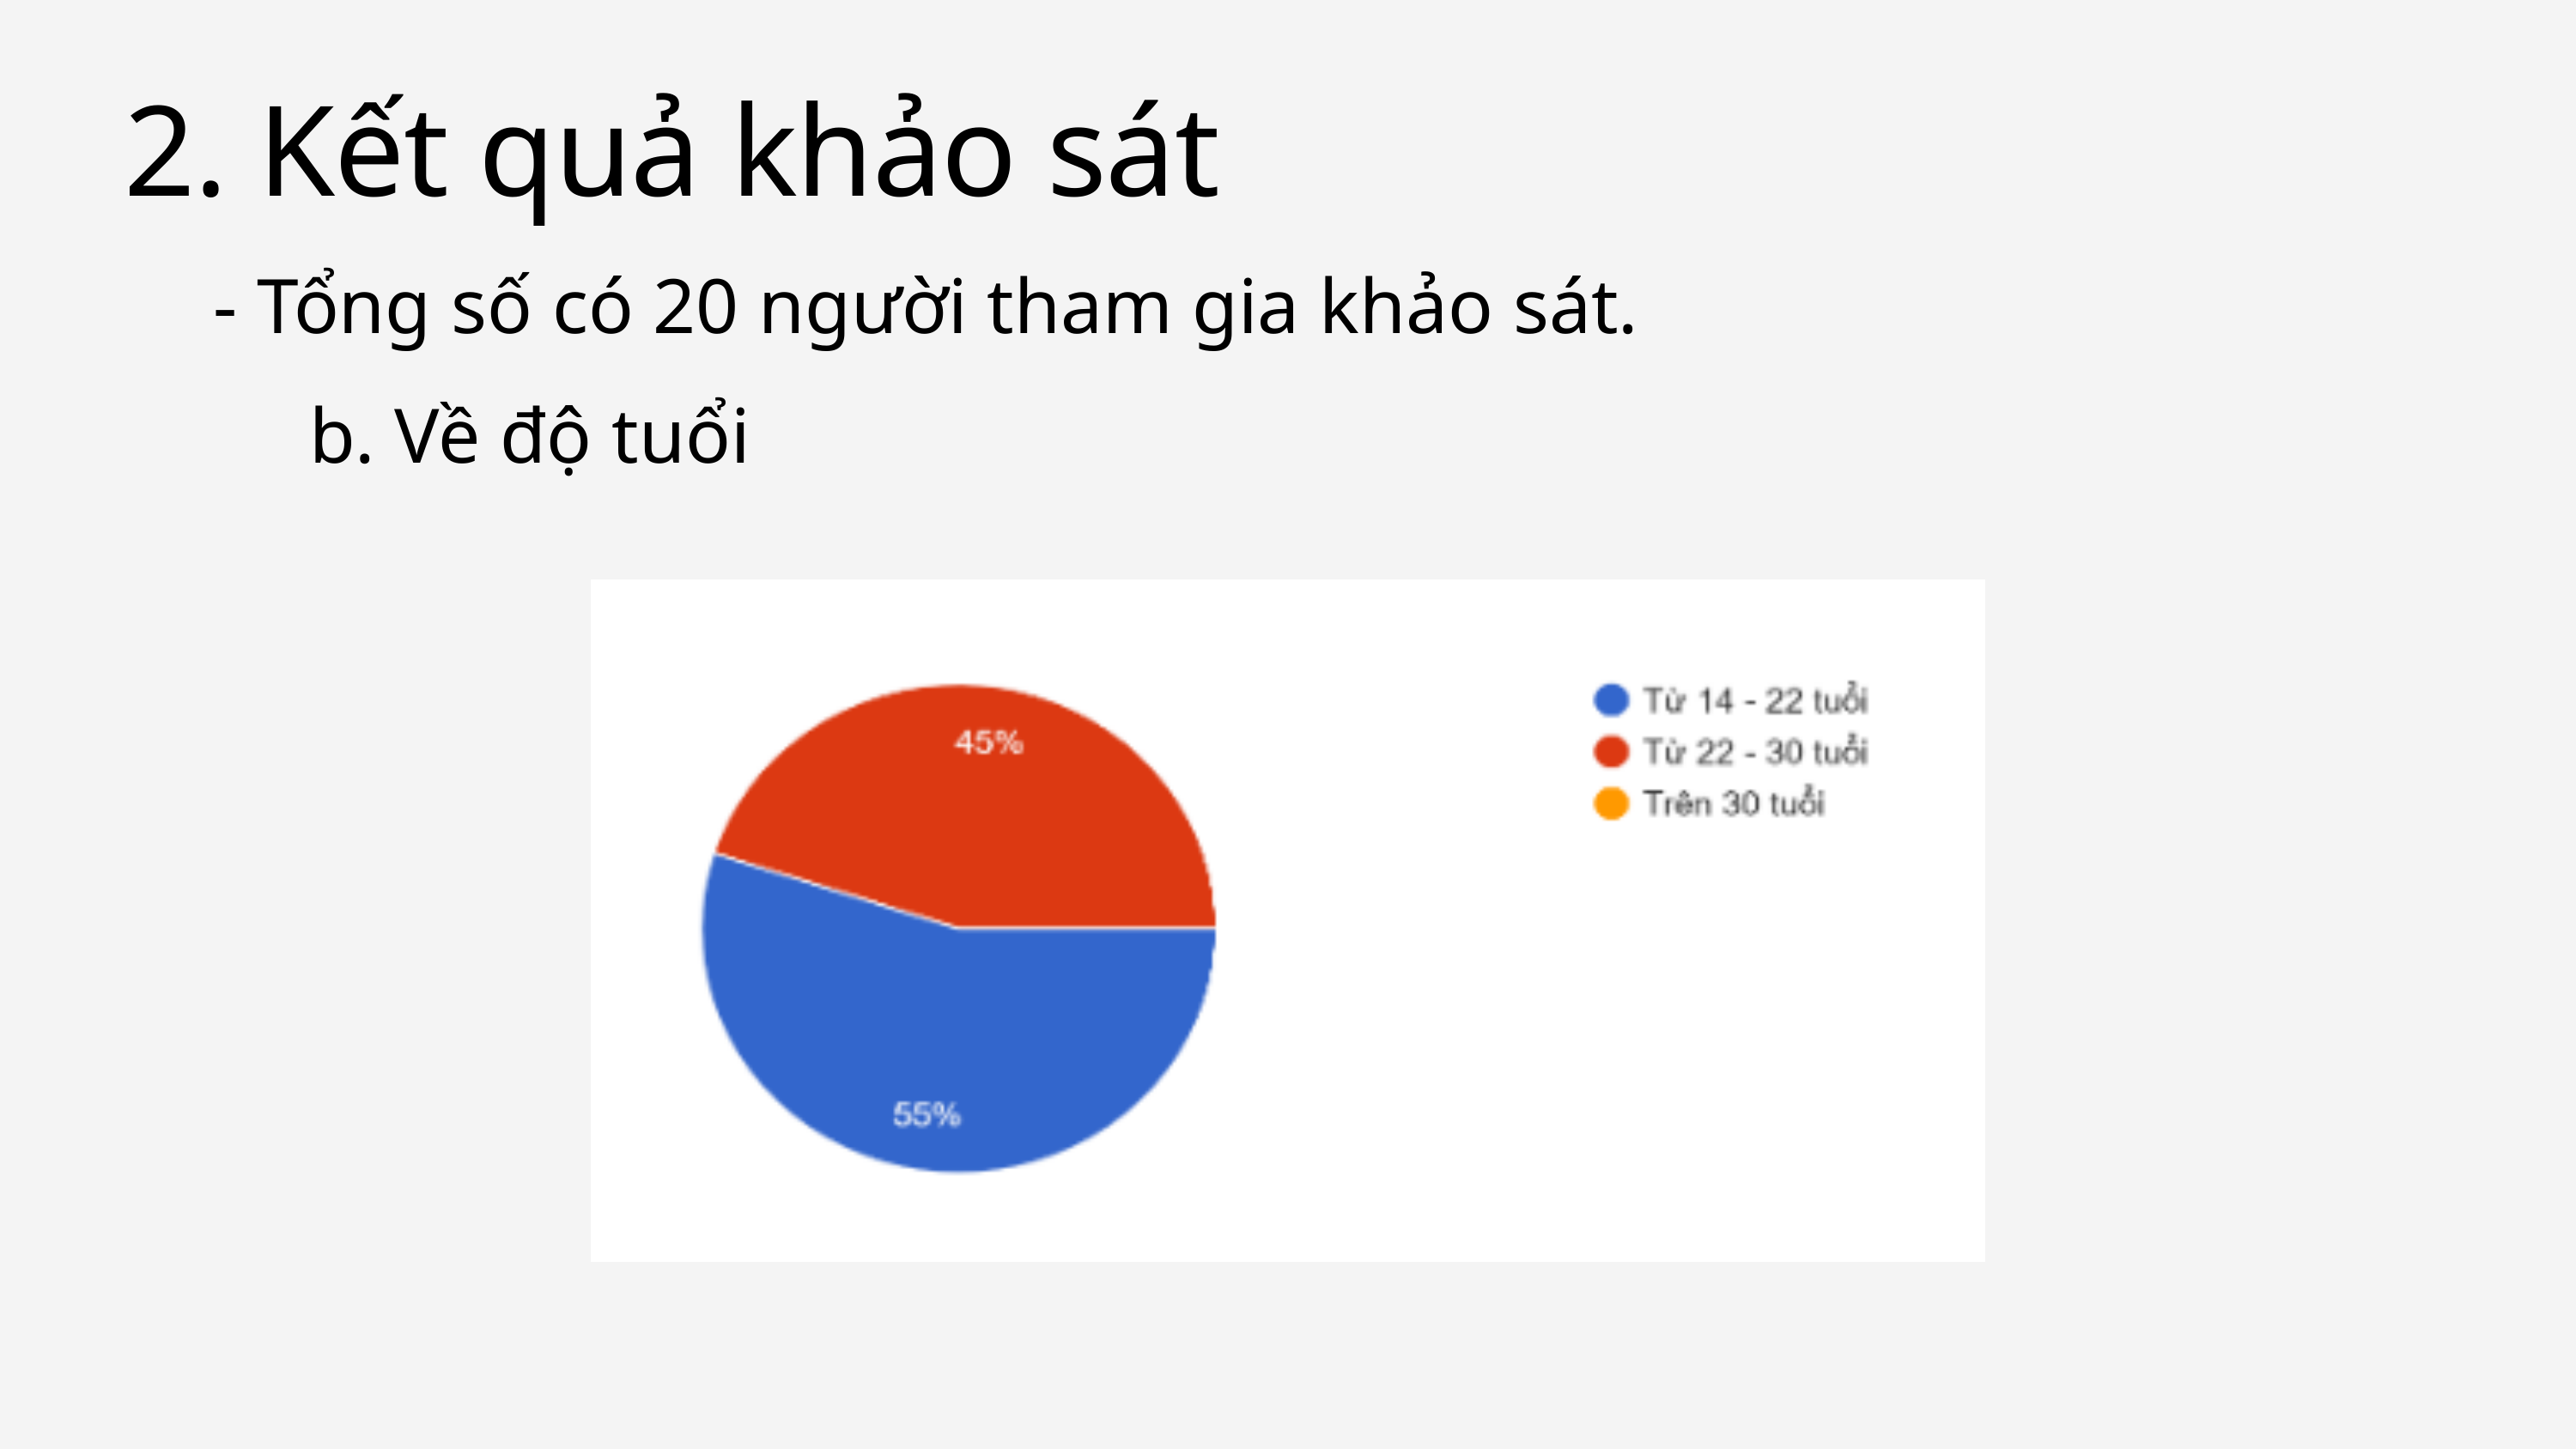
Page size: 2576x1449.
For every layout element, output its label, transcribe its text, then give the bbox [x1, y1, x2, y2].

text_box 2. Kết quả khảo sát [125, 70, 1897, 221]
text_box - Tổng số có 20 người tham gia khảo sát. [213, 243, 1664, 349]
text_box b. Về độ tuổi [286, 373, 773, 479]
picture [591, 579, 1985, 1262]
